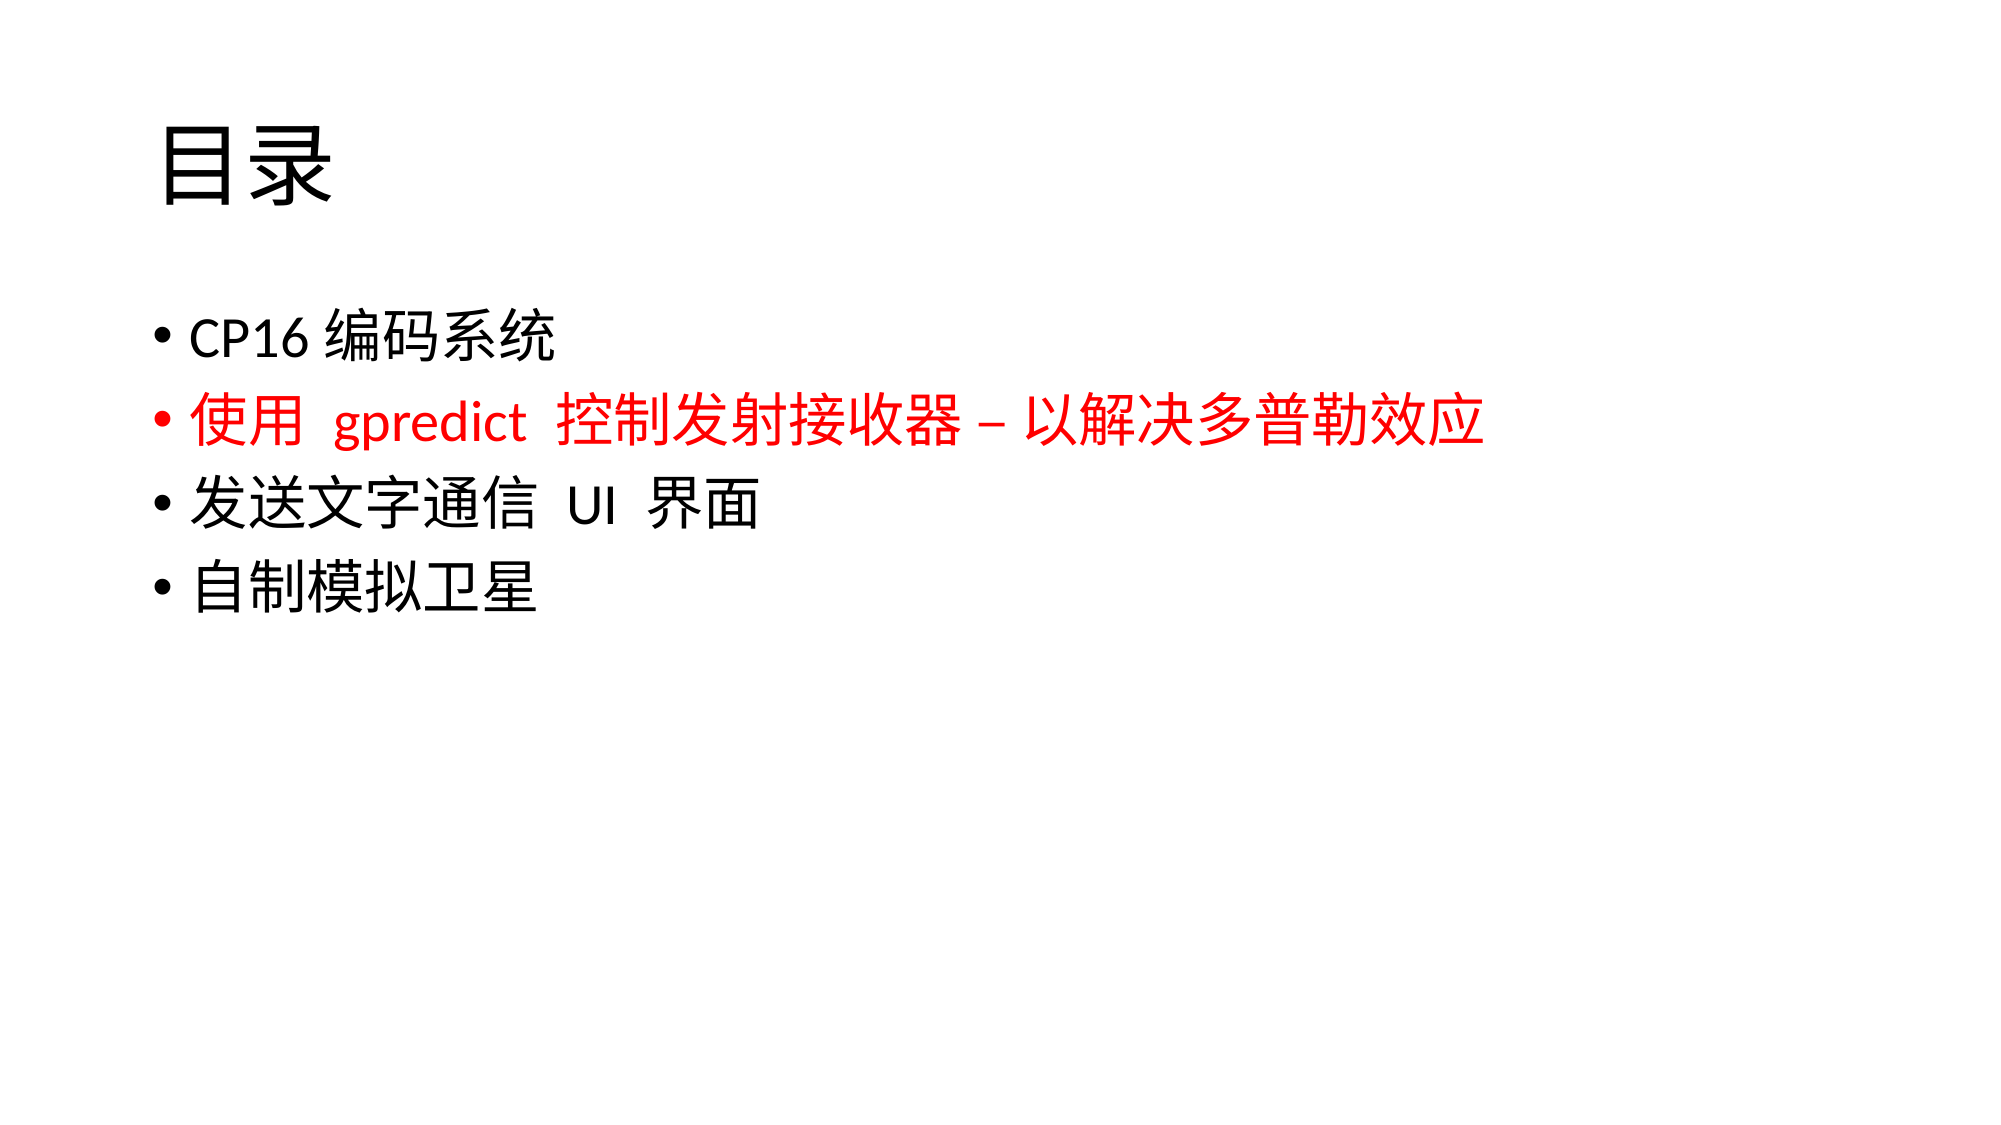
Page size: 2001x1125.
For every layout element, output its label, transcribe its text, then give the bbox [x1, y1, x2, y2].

title 目录 [137, 59, 1863, 278]
list CP16编码系统 使用 gpredict 控制发射接收器 – 以解决多普勒效应 发送文字通信 UI 界面 自制模拟卫星 [137, 299, 1863, 1014]
